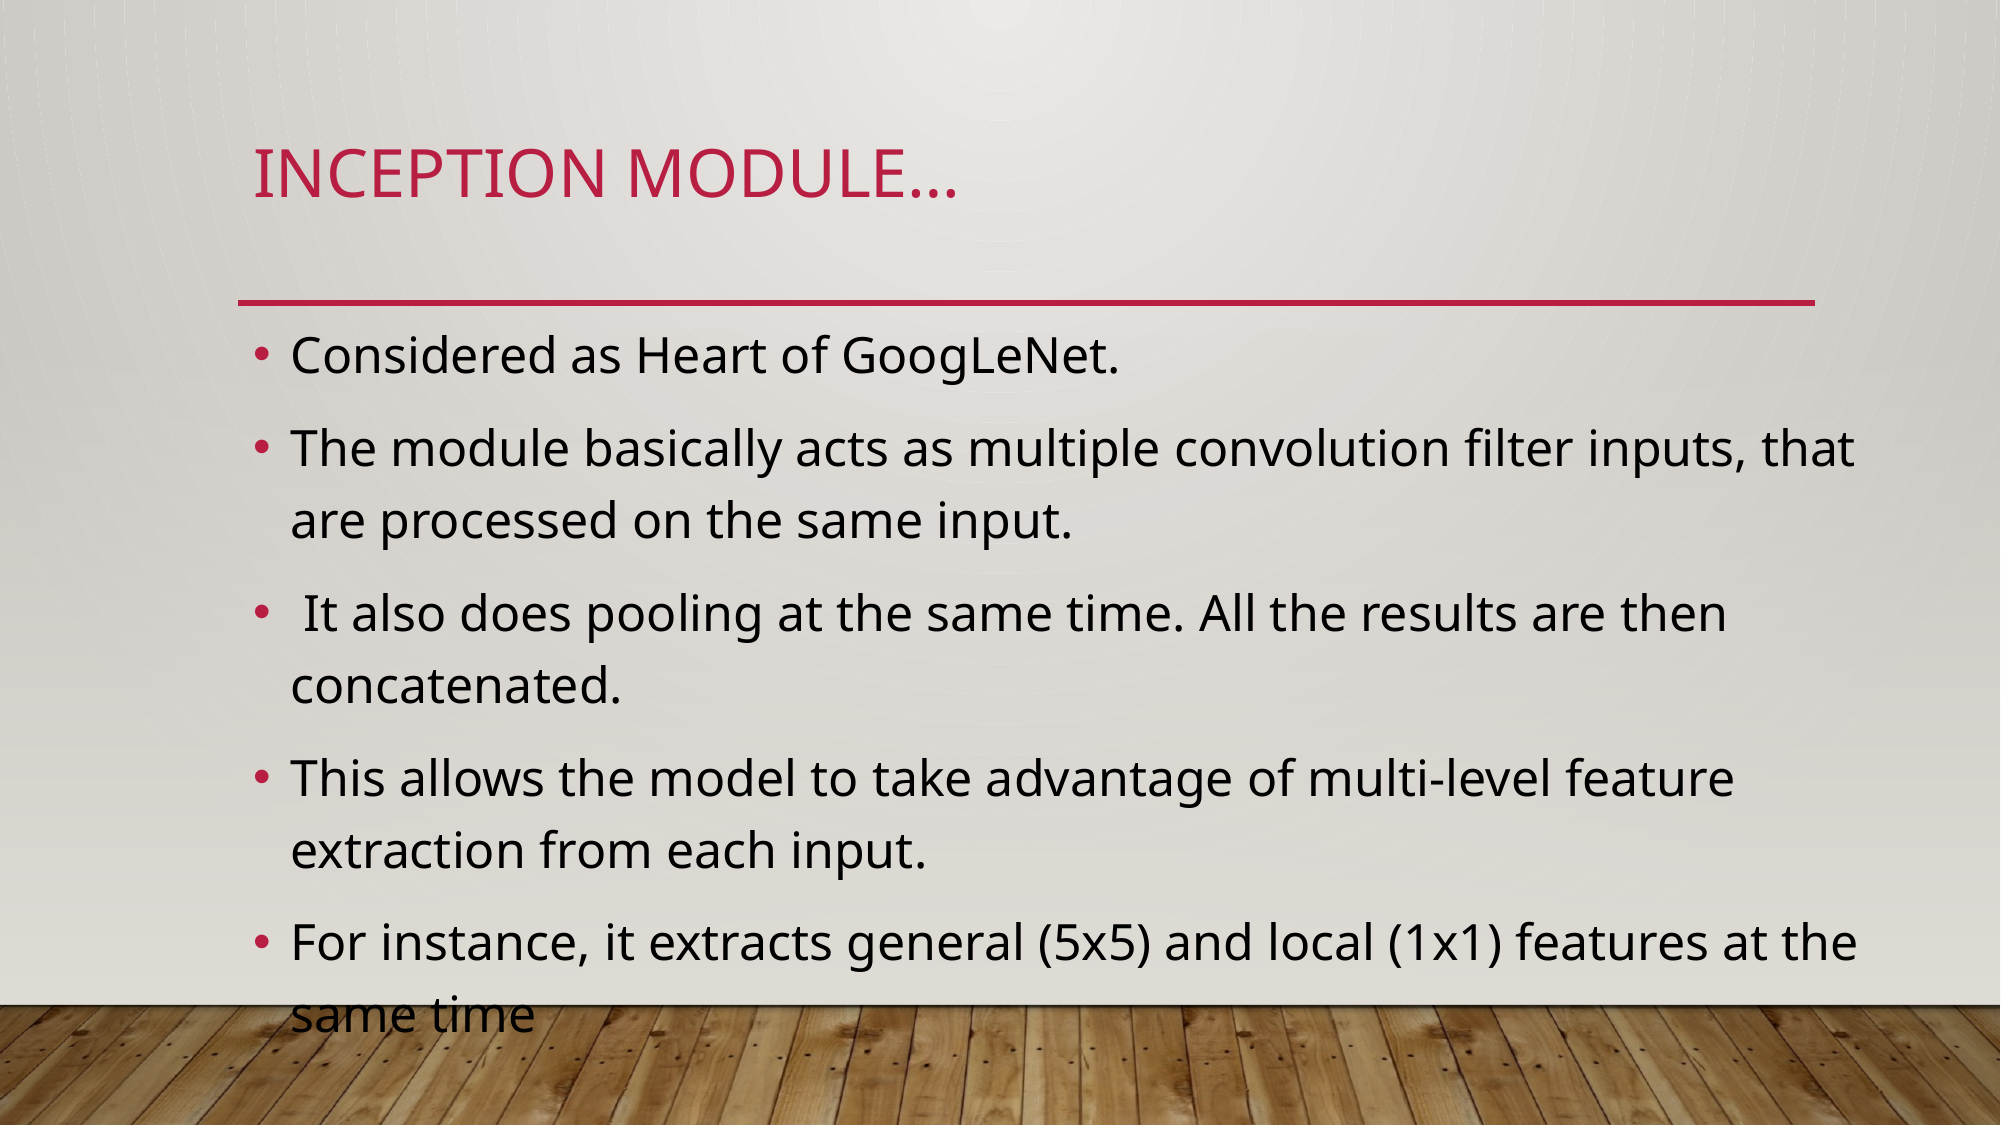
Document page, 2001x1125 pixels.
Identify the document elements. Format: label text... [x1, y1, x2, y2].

picture [0, 1005, 2000, 1125]
list Considered as Heart of GoogLeNet. The module basically acts as multiple convolution filter inputs, that are processed on the same input. It also does pooling at the same time. All the results are then concatenated. This allows the model to take advantage of multi-level feature extraction from each input. For instance, it extracts general (5x5) and local (1x1) features at the same time [238, 304, 1905, 980]
title Inception Module… [238, 131, 1814, 304]
